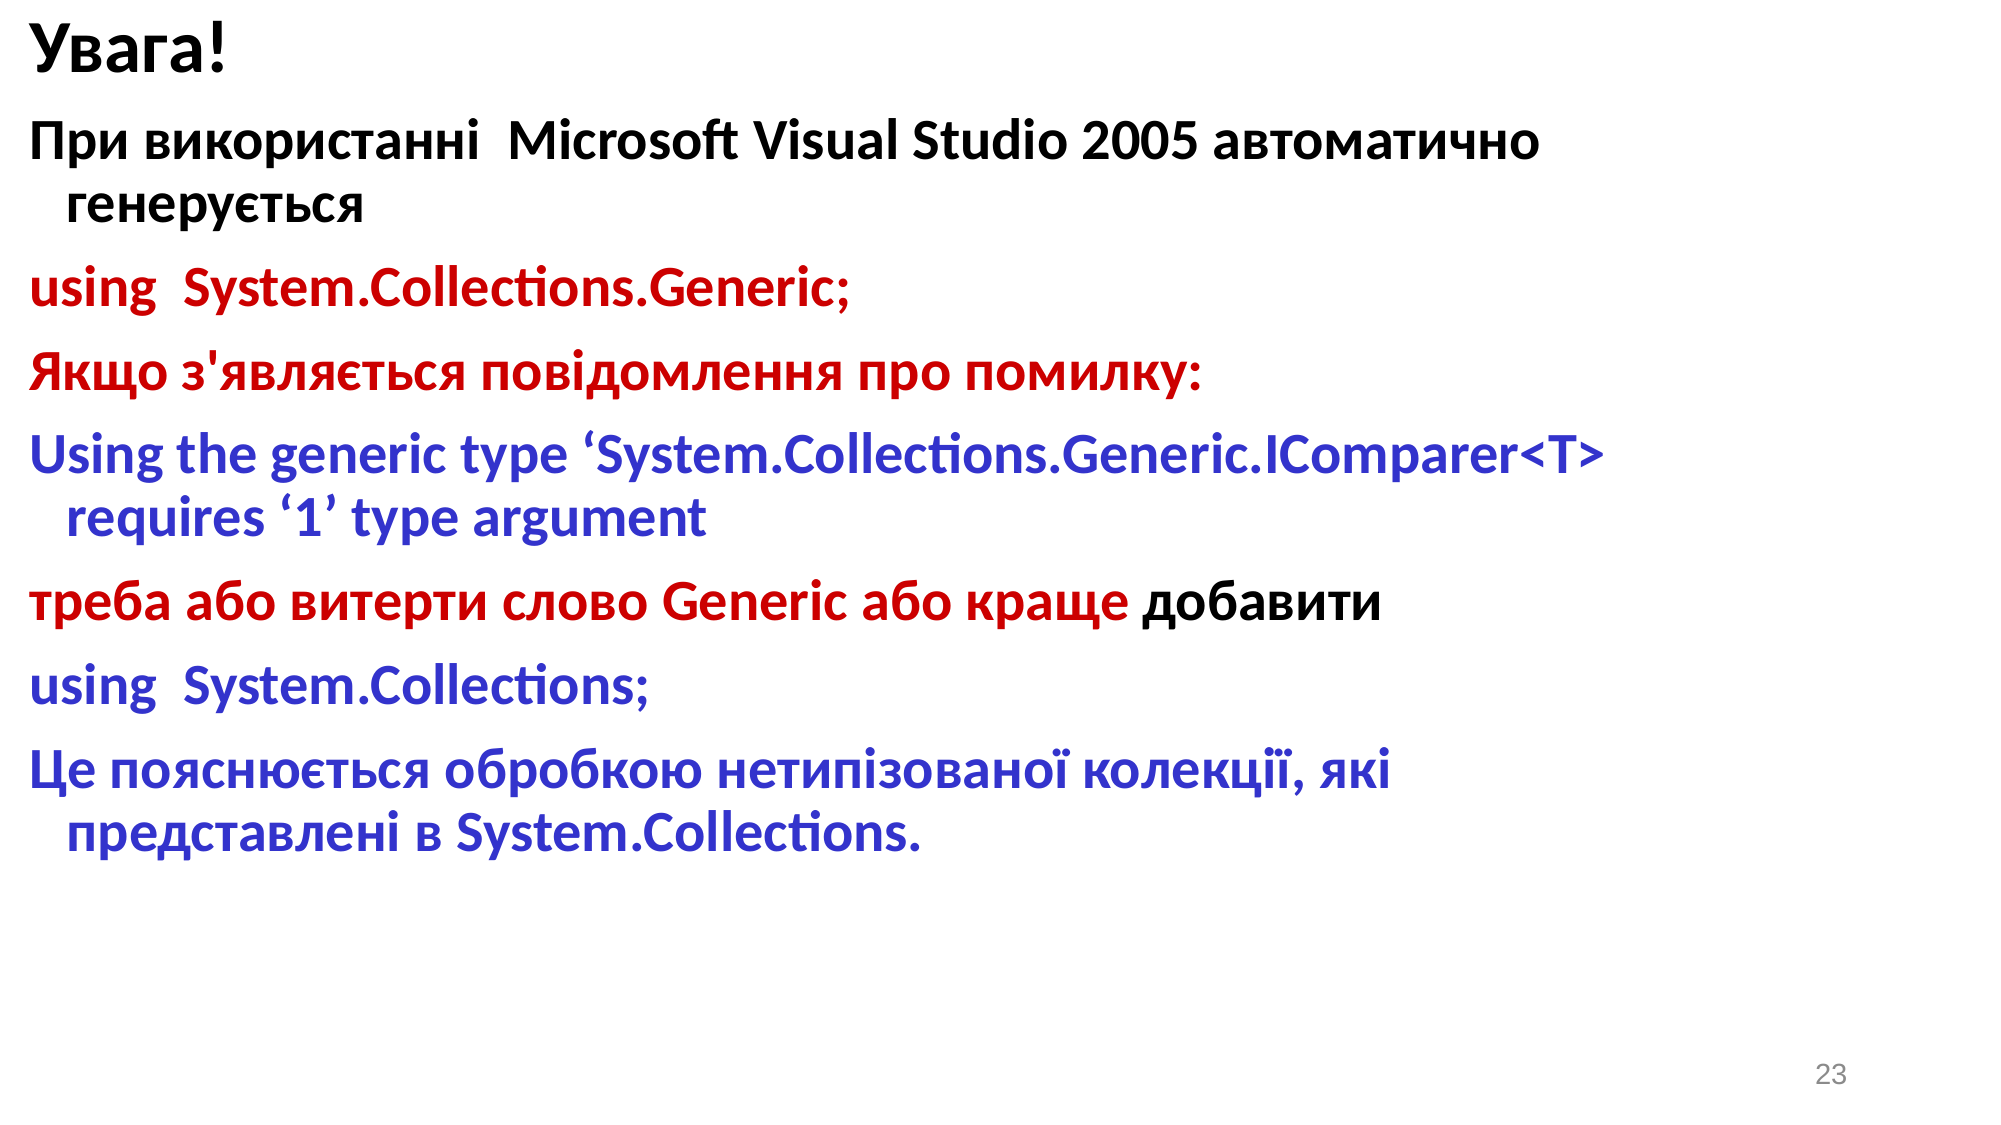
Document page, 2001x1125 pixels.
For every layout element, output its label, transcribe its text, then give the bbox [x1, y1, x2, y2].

list Увага! При використанні Microsoft Visual Studio 2005 автоматично генерується using System.Collections.Generic; Якщо з'являється повідомлення про помилку: Using the generic type ‘System.Collections.Generic.IComparer<T> requires ‘1’ type argument треба або витерти слово Generic або краще добавити using System.Collections; Це пояснюється обробкою нетипізованої колекції, які представлені в System.Collections. [14, 0, 1711, 1125]
slide_number 23 [1711, 1042, 1863, 1103]
